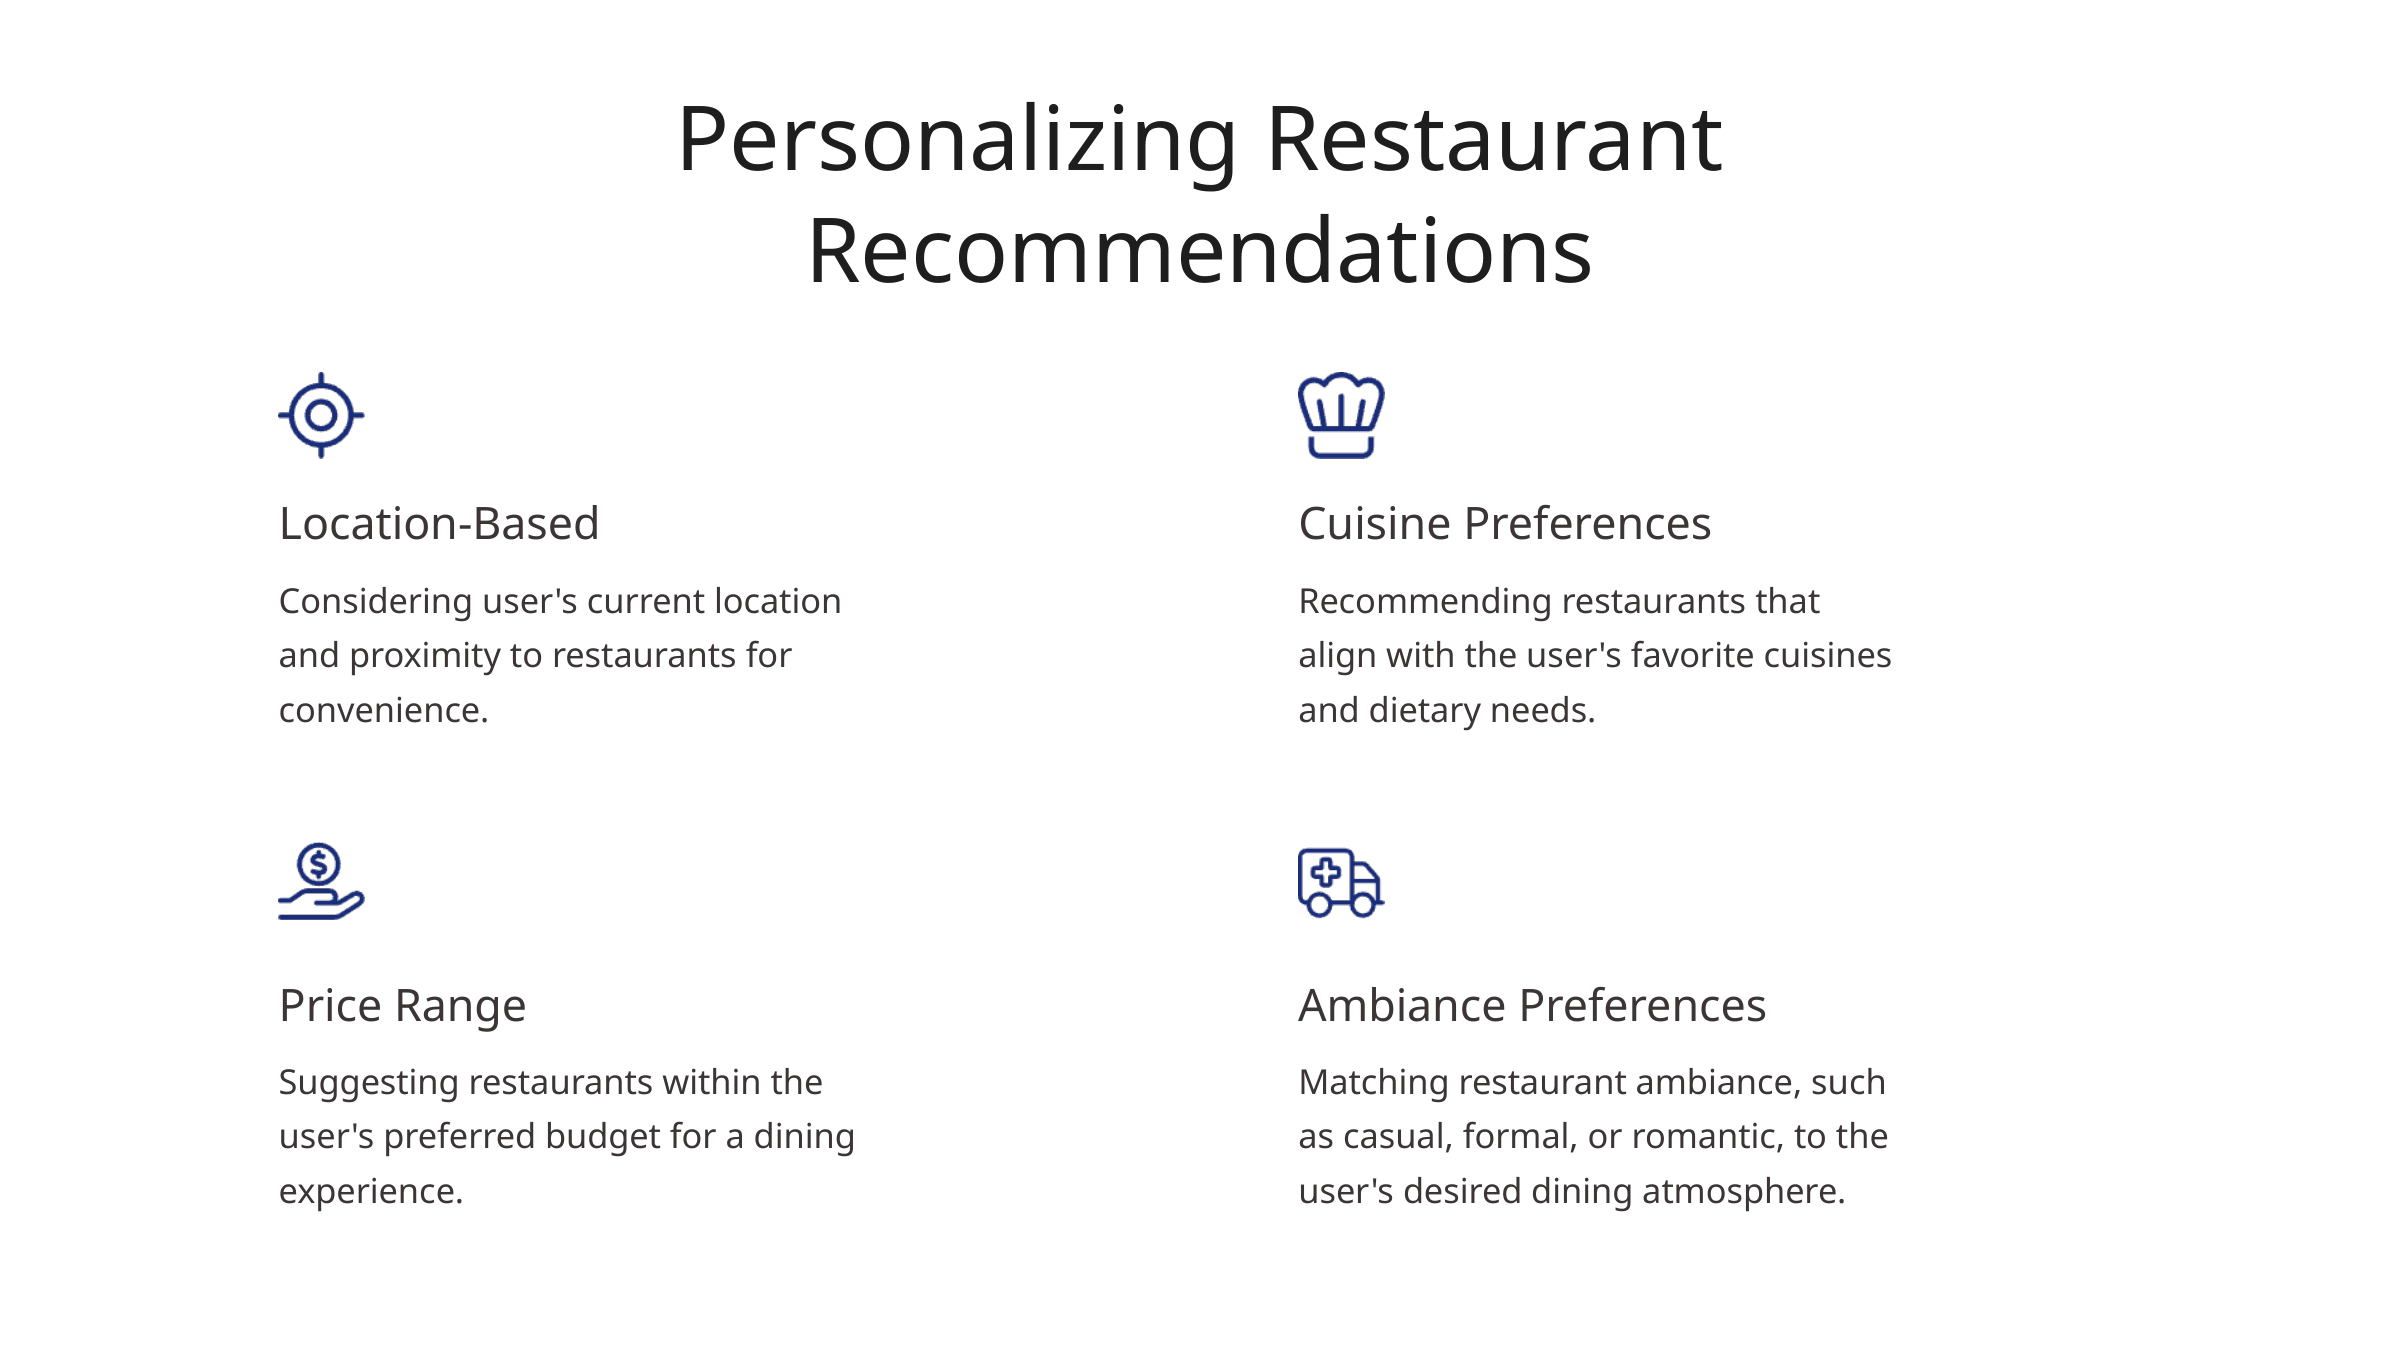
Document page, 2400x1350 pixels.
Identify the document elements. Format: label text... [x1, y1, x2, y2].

text_box Suggesting restaurants within the user's preferred budget for a dining experience. [278, 1047, 883, 1213]
picture [278, 838, 365, 925]
text_box Location-Based [278, 492, 732, 550]
picture [278, 372, 365, 459]
text_box Matching restaurant ambiance, such as casual, formal, or romantic, to the user's desired dining atmosphere. [1298, 1047, 1903, 1268]
picture [1298, 840, 1385, 927]
text_box Cuisine Preferences [1298, 492, 1751, 550]
picture [1298, 372, 1385, 459]
text_box Considering user's current location and proximity to restaurants for convenience. [278, 566, 883, 732]
text_box Price Range [278, 974, 732, 1031]
text_box Ambiance Preferences [1298, 974, 1816, 1031]
text_box Personalizing Restaurant Recommendations [570, 75, 1830, 303]
text_box Recommending restaurants that align with the user's favorite cuisines and dietary needs. [1298, 566, 1903, 732]
